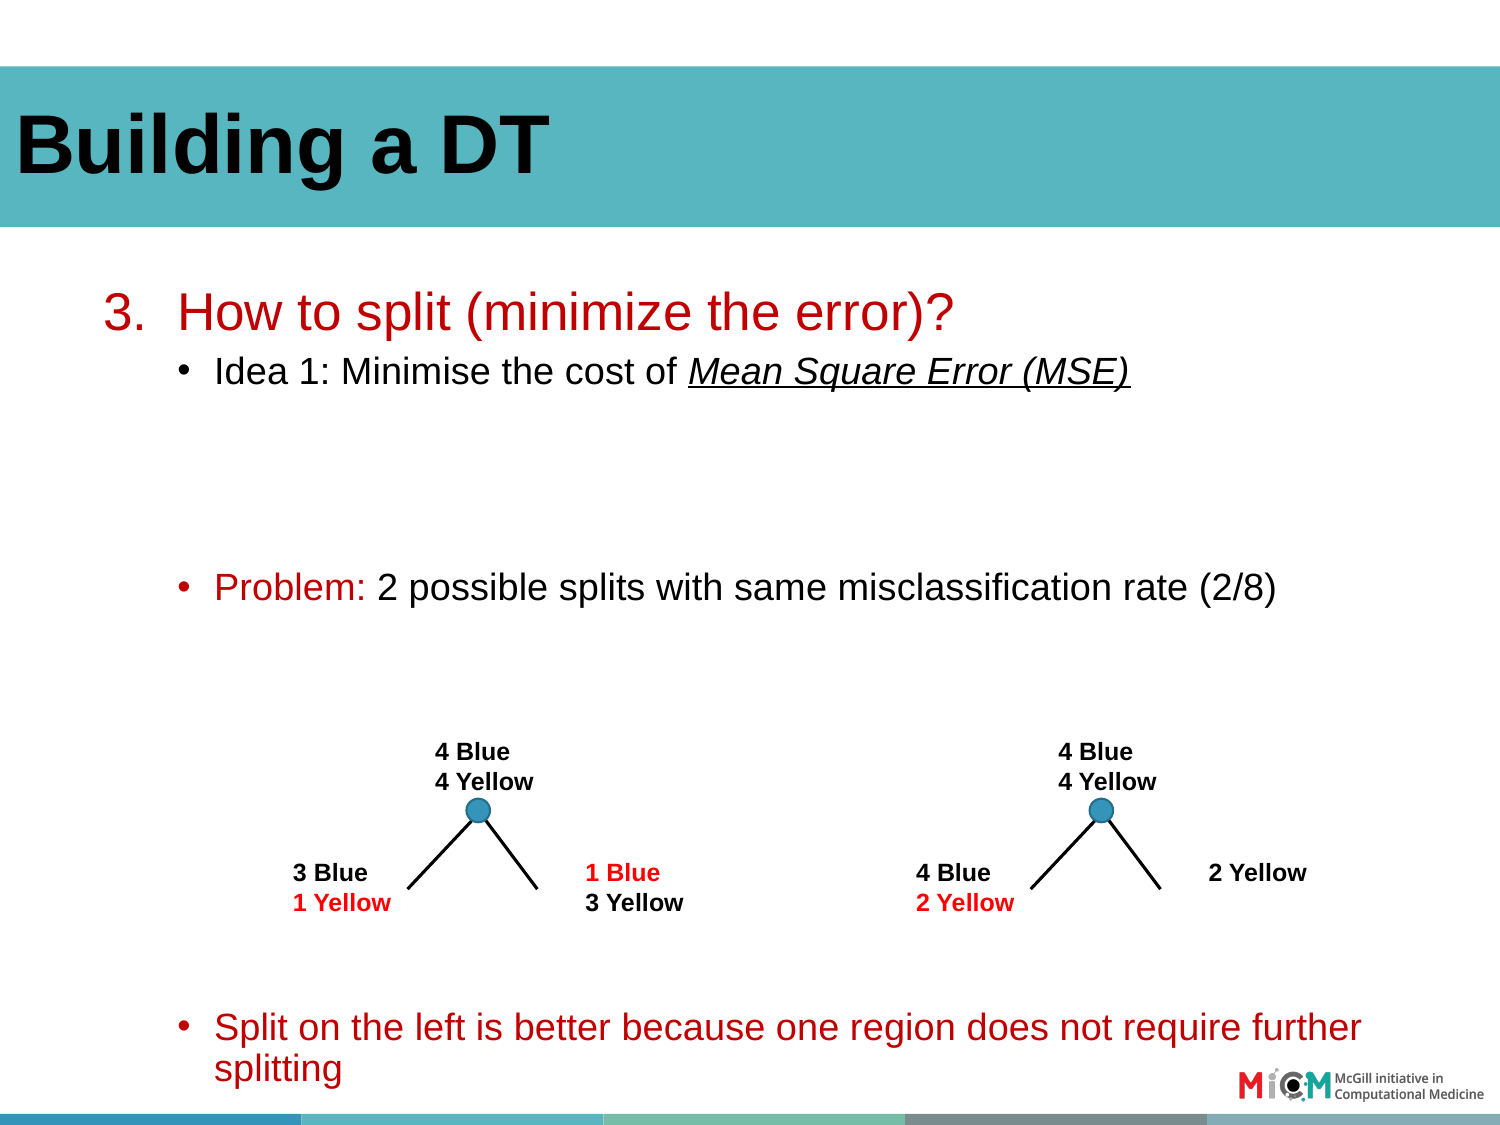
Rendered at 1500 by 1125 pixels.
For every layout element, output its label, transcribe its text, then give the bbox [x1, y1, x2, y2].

picture [1211, 1051, 1500, 1122]
text_box 2 Yellow [1193, 849, 1322, 895]
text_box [407, 798, 538, 890]
text_box 1 Blue 3 Yellow [570, 849, 699, 925]
text_box 4 Blue 2 Yellow [901, 849, 1030, 925]
text_box Building a DT [0, 66, 1500, 228]
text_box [1030, 798, 1161, 890]
text_box 4 Blue 4 Yellow [1043, 728, 1172, 803]
text_box 4 Blue 4 Yellow [420, 728, 549, 803]
text_box 3 Blue 1 Yellow [278, 849, 407, 925]
